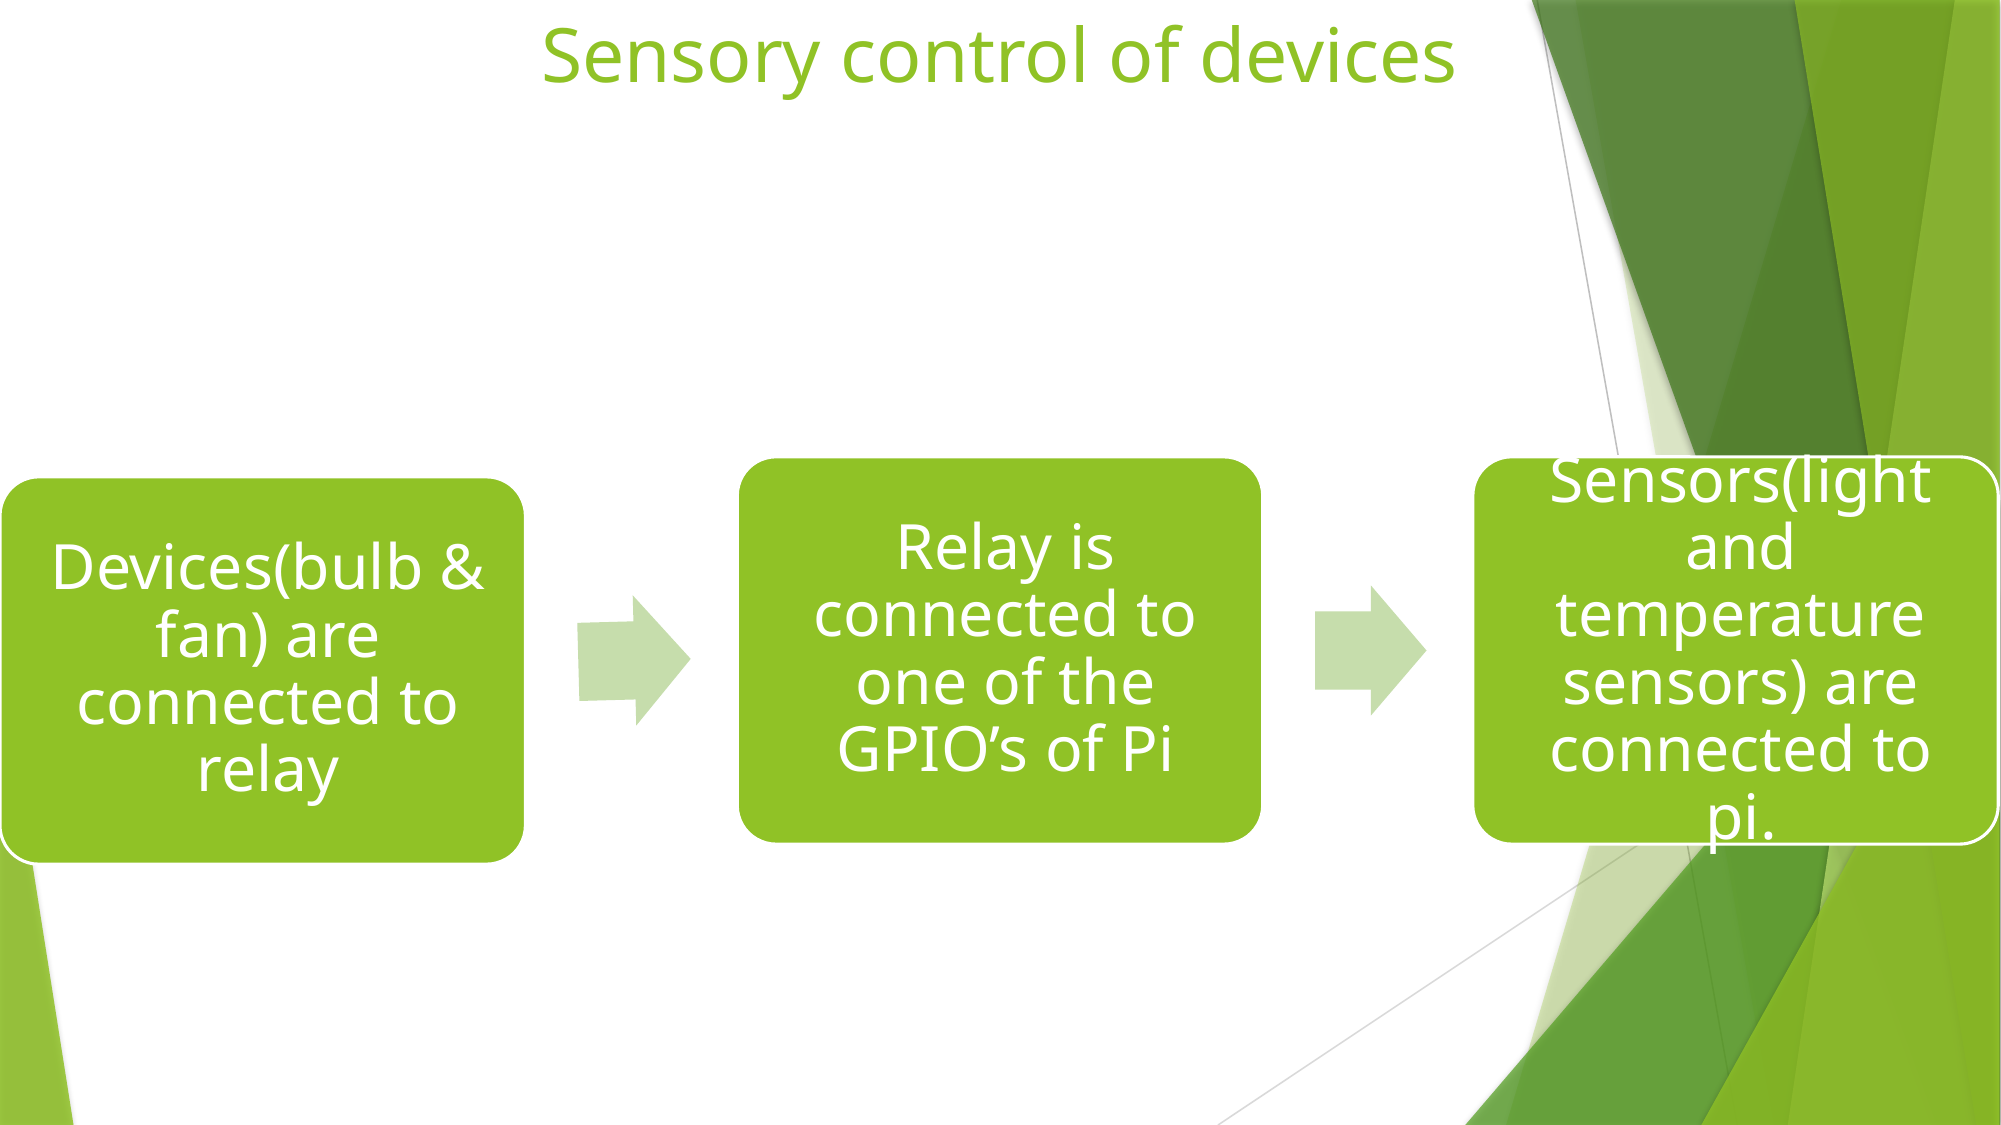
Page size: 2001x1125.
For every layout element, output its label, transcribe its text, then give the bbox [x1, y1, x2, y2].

title Sensory control of devices [0, 0, 2000, 162]
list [0, 175, 2000, 1125]
